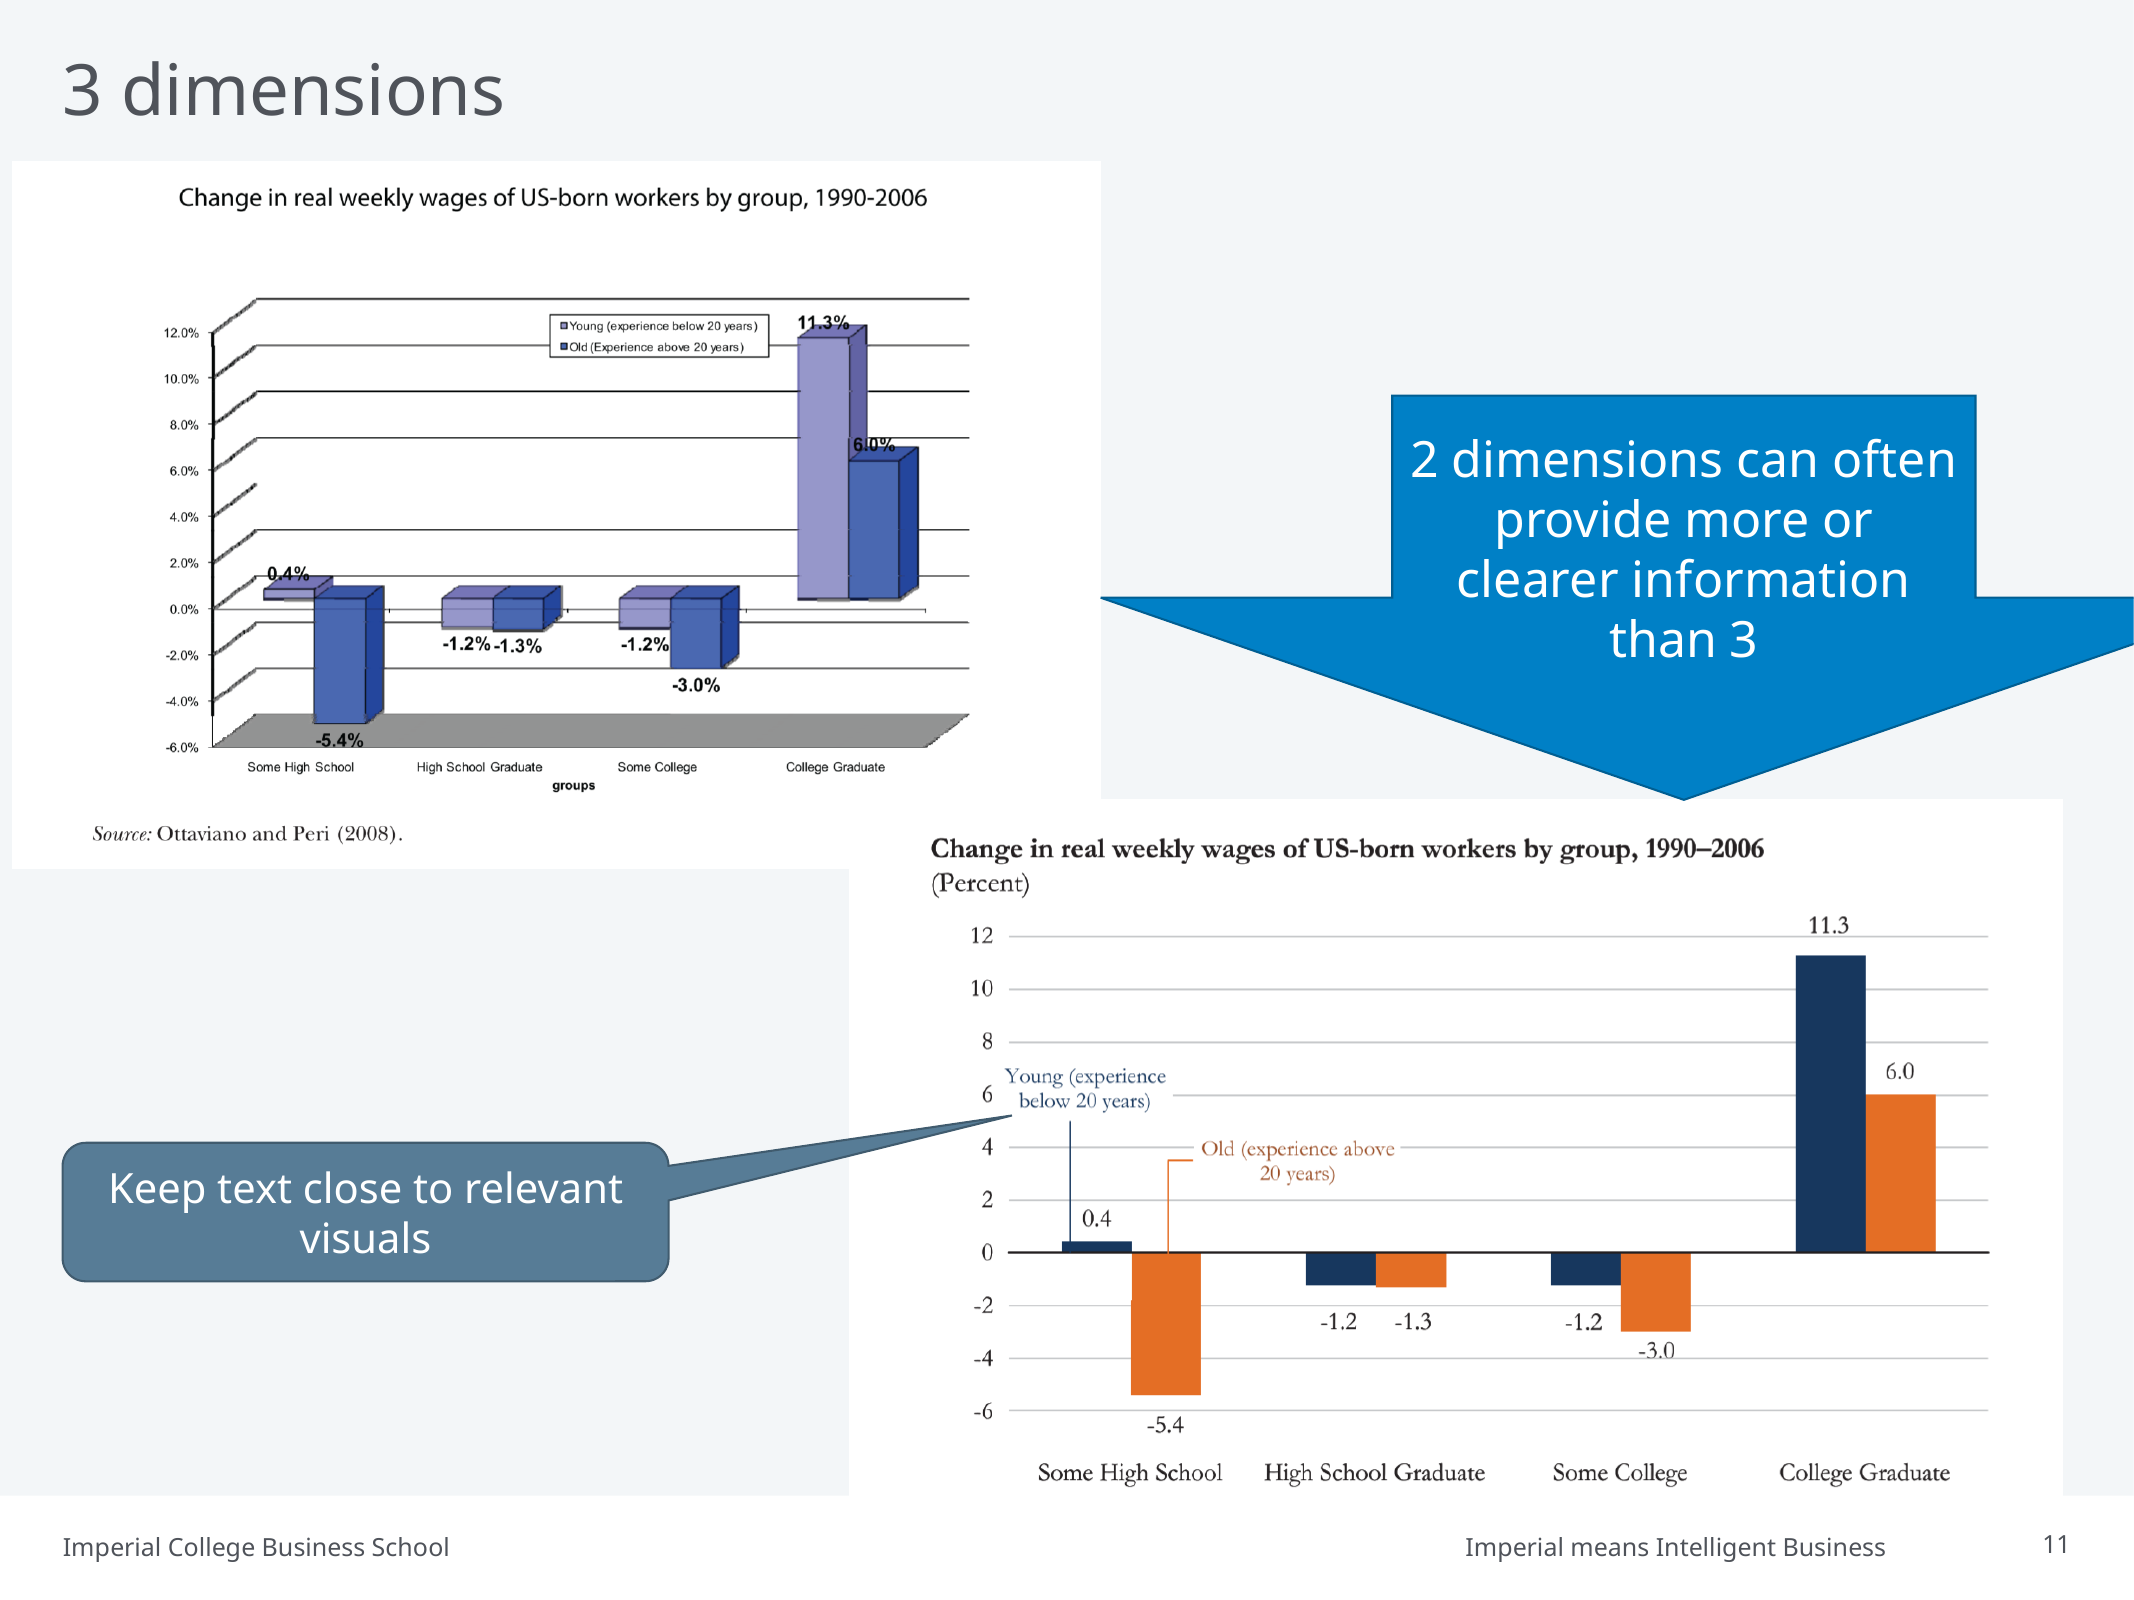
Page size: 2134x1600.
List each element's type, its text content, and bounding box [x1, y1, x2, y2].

title 3 dimensions [62, 50, 2071, 195]
text_box 2 dimensions can often provide more or clearer information than 3 [1101, 394, 2134, 799]
picture [12, 161, 2063, 1507]
text_box Keep text close to relevant visuals [61, 1138, 849, 1283]
